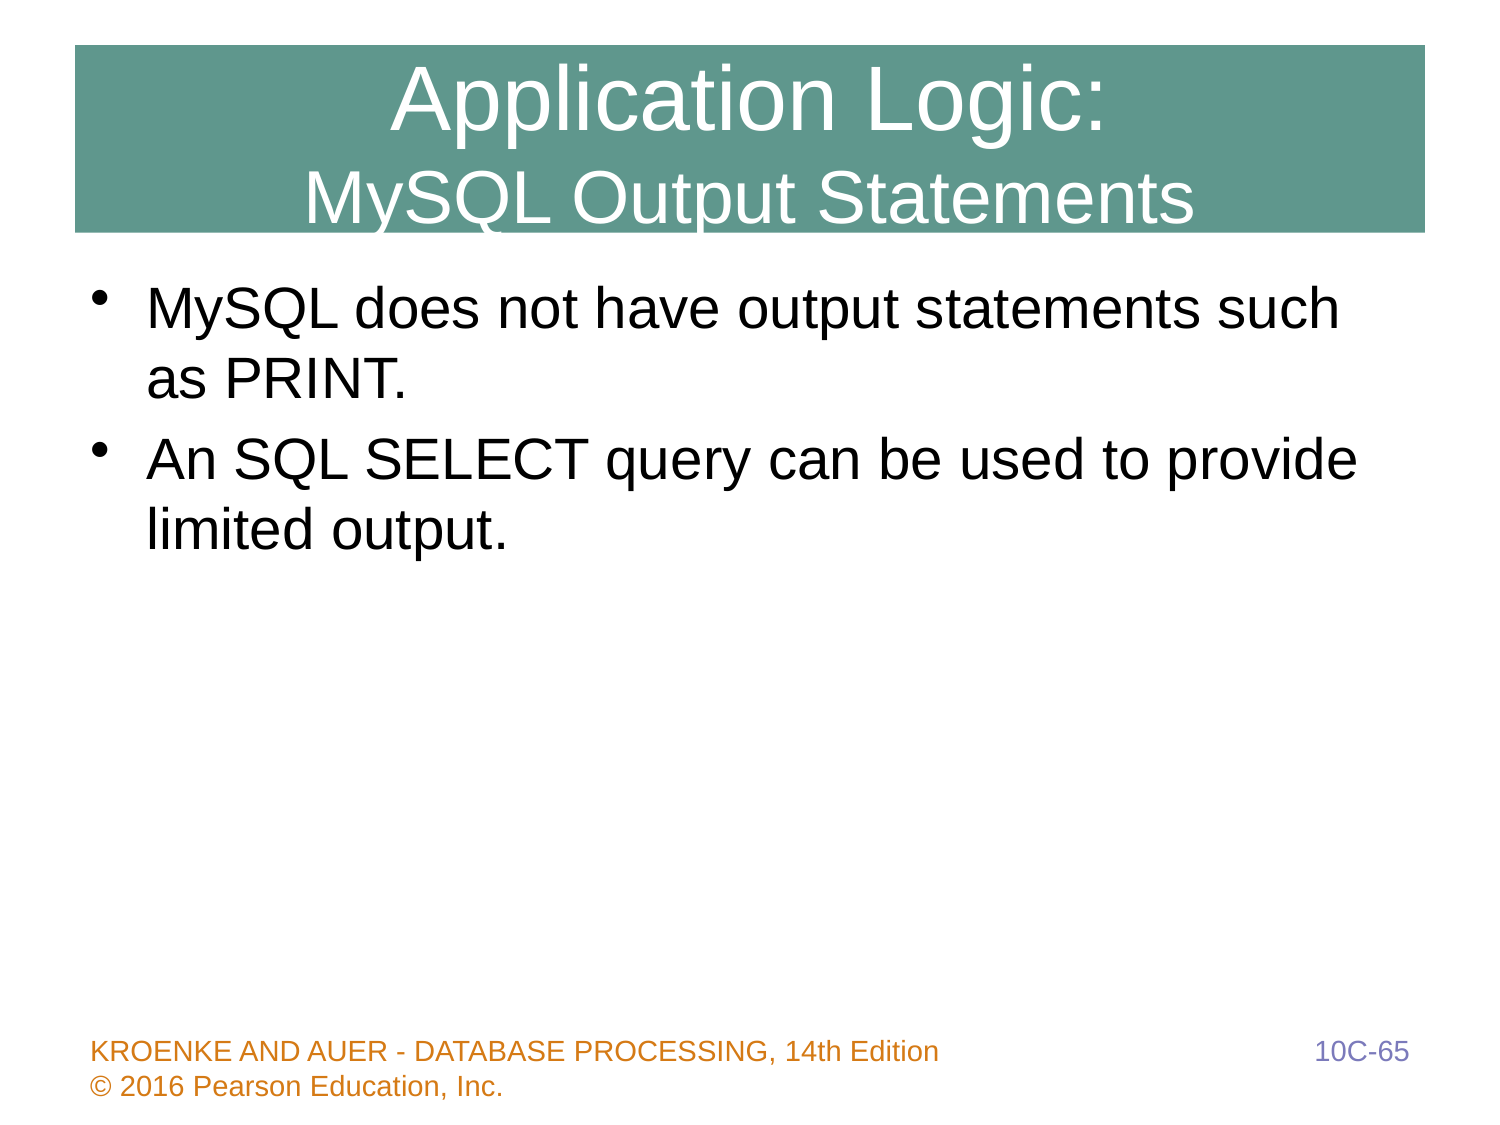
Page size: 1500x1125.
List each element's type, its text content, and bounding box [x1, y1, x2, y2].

title Application Logic: MySQL Output Statements [74, 44, 1426, 233]
list MySQL does not have output statements such as PRINT. An SQL SELECT query can be used to provide limited output. [74, 262, 1413, 1006]
footer KROENKE AND AUER - DATABASE PROCESSING, 14th Edition © 2016 Pearson Education, Inc. [74, 1024, 963, 1104]
slide_number 10C-65 [1074, 1024, 1426, 1103]
